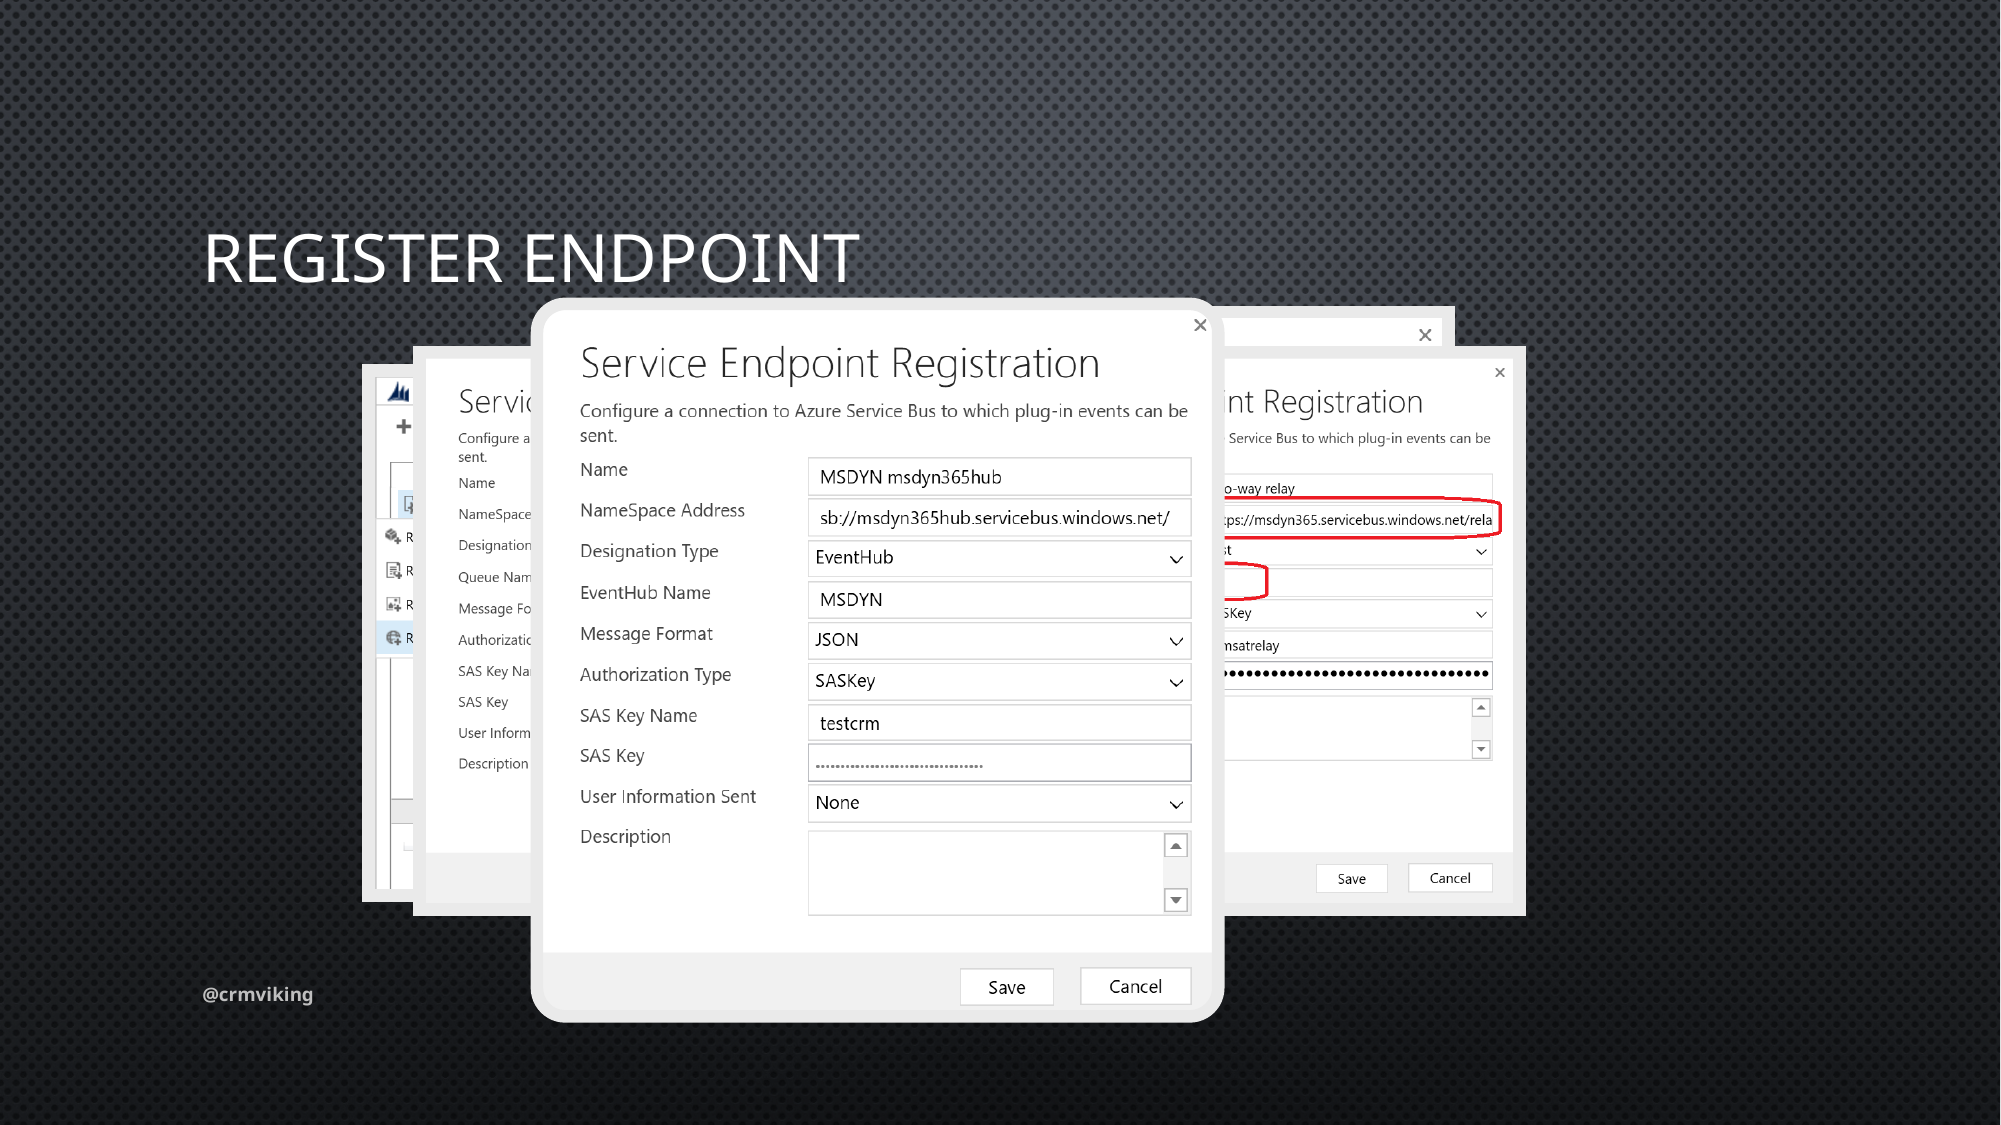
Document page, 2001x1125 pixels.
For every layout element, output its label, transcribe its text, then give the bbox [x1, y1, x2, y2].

picture [374, 303, 1514, 1017]
footer @crmviking [187, 965, 1425, 1025]
title Register endpoint [187, 99, 1813, 413]
